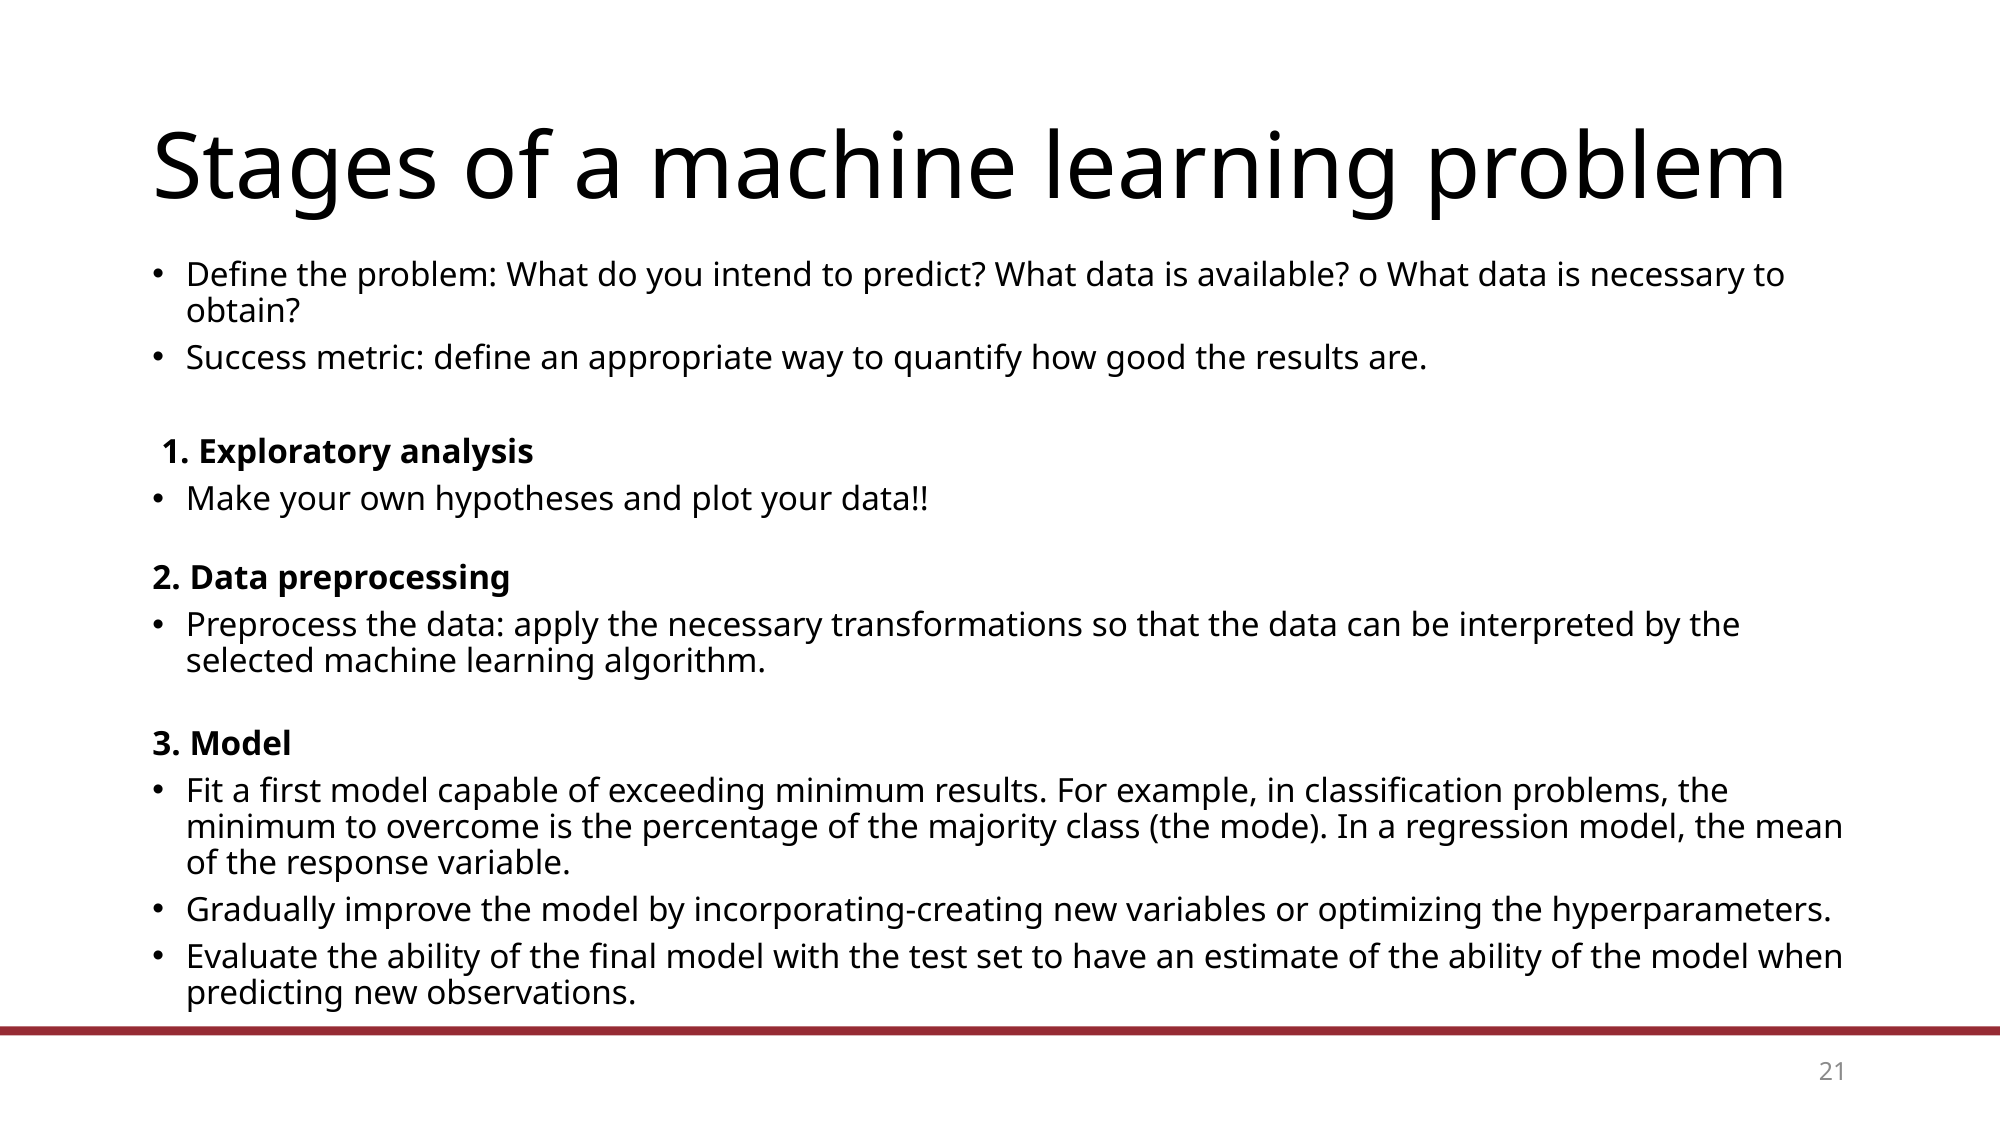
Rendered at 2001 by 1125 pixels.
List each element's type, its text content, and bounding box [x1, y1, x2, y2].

list Define the problem: What do you intend to predict? What data is available? o What data is necessary to obtain? Success metric: define an appropriate way to quantify how good the results are. 1. Exploratory analysis Make your own hypotheses and plot your data!! 2. Data preprocessing Preprocess the data: apply the necessary transformations so that the data can be interpreted by the selected machine learning algorithm. 3. Model Fit a first model capable of exceeding minimum results. For example, in classification problems, the minimum to overcome is the percentage of the majority class (the mode). In a regression model, the mean of the response variable. Gradually improve the model by incorporating-creating new variables or optimizing the hyperparameters. Evaluate the ability of the final model with the test set to have an estimate of the ability of the model when predicting new observations. [137, 249, 1863, 1043]
slide_number 21 [1412, 1042, 1863, 1103]
title Stages of a machine learning problem [137, 59, 1863, 249]
